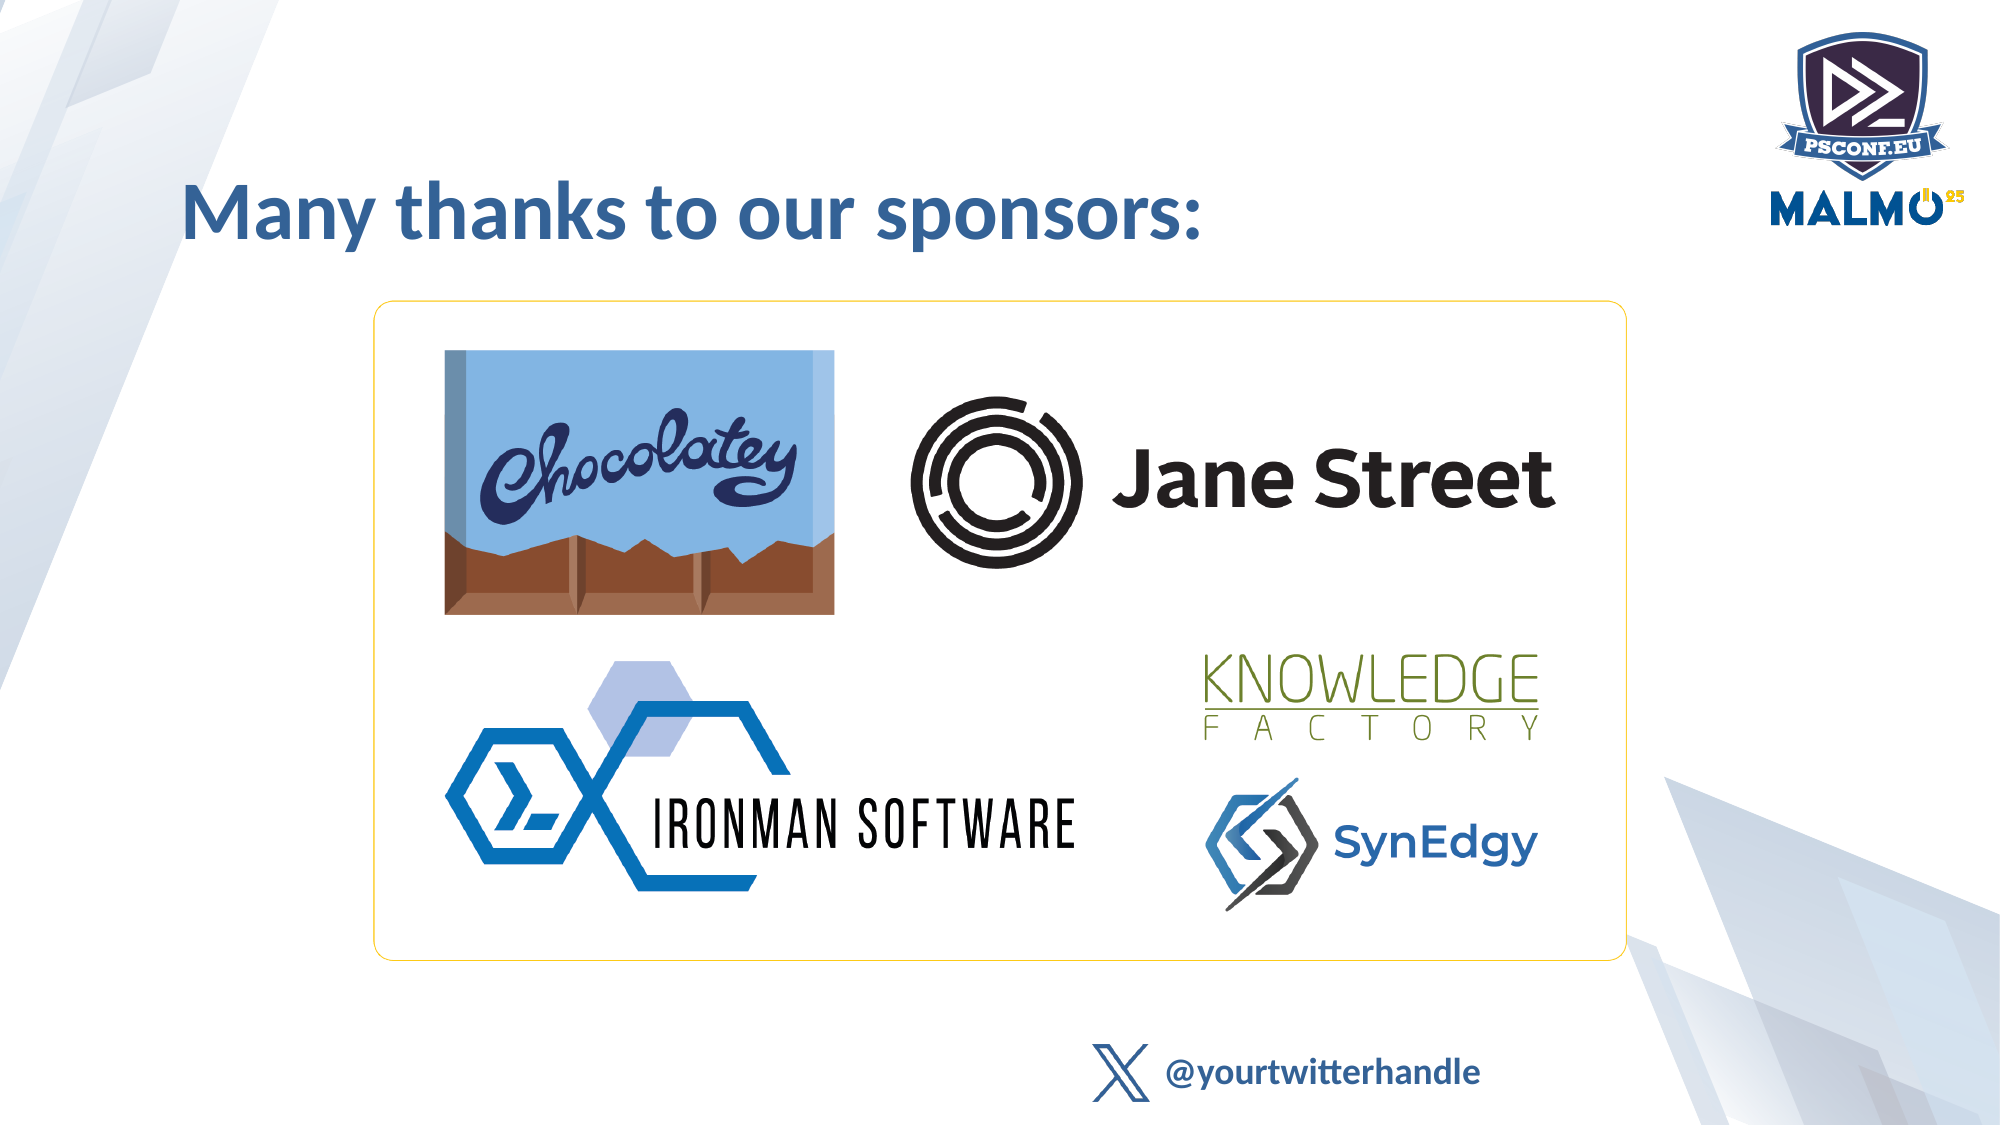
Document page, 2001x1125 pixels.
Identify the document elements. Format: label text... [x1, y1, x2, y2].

title Many thanks to our sponsors: [165, 103, 1763, 321]
picture [0, 0, 2000, 1125]
